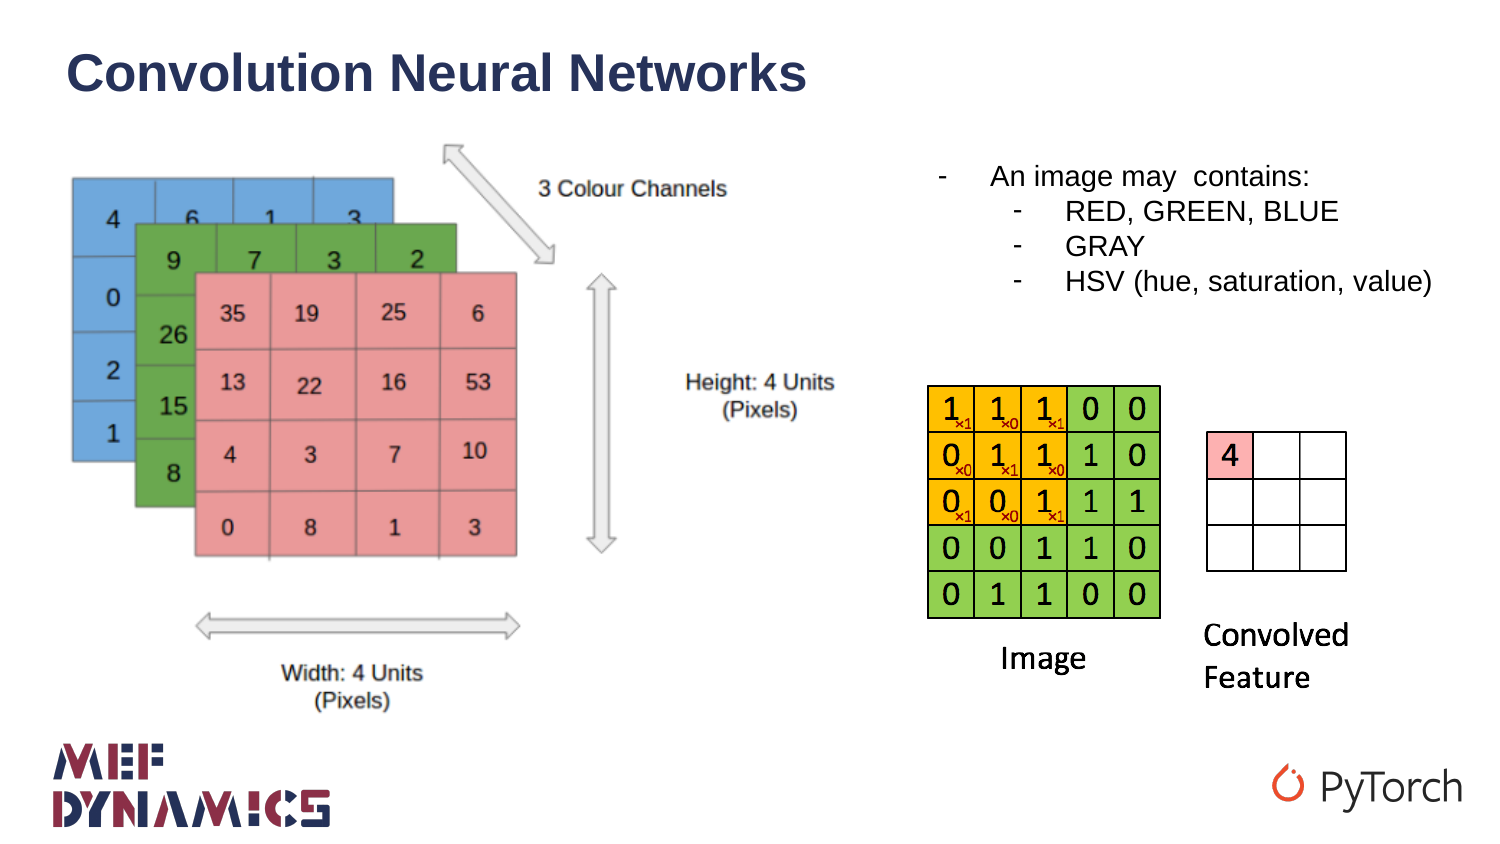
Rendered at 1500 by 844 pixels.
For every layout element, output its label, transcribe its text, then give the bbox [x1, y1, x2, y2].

picture [881, 338, 1390, 711]
title Convolution Neural Networks [51, 23, 1449, 118]
text_box An image may contains: RED, GREEN, BLUE GRAY HSV (hue, saturation, value) [899, 142, 1449, 313]
picture [1258, 734, 1475, 838]
picture [50, 742, 333, 830]
picture [50, 142, 843, 719]
